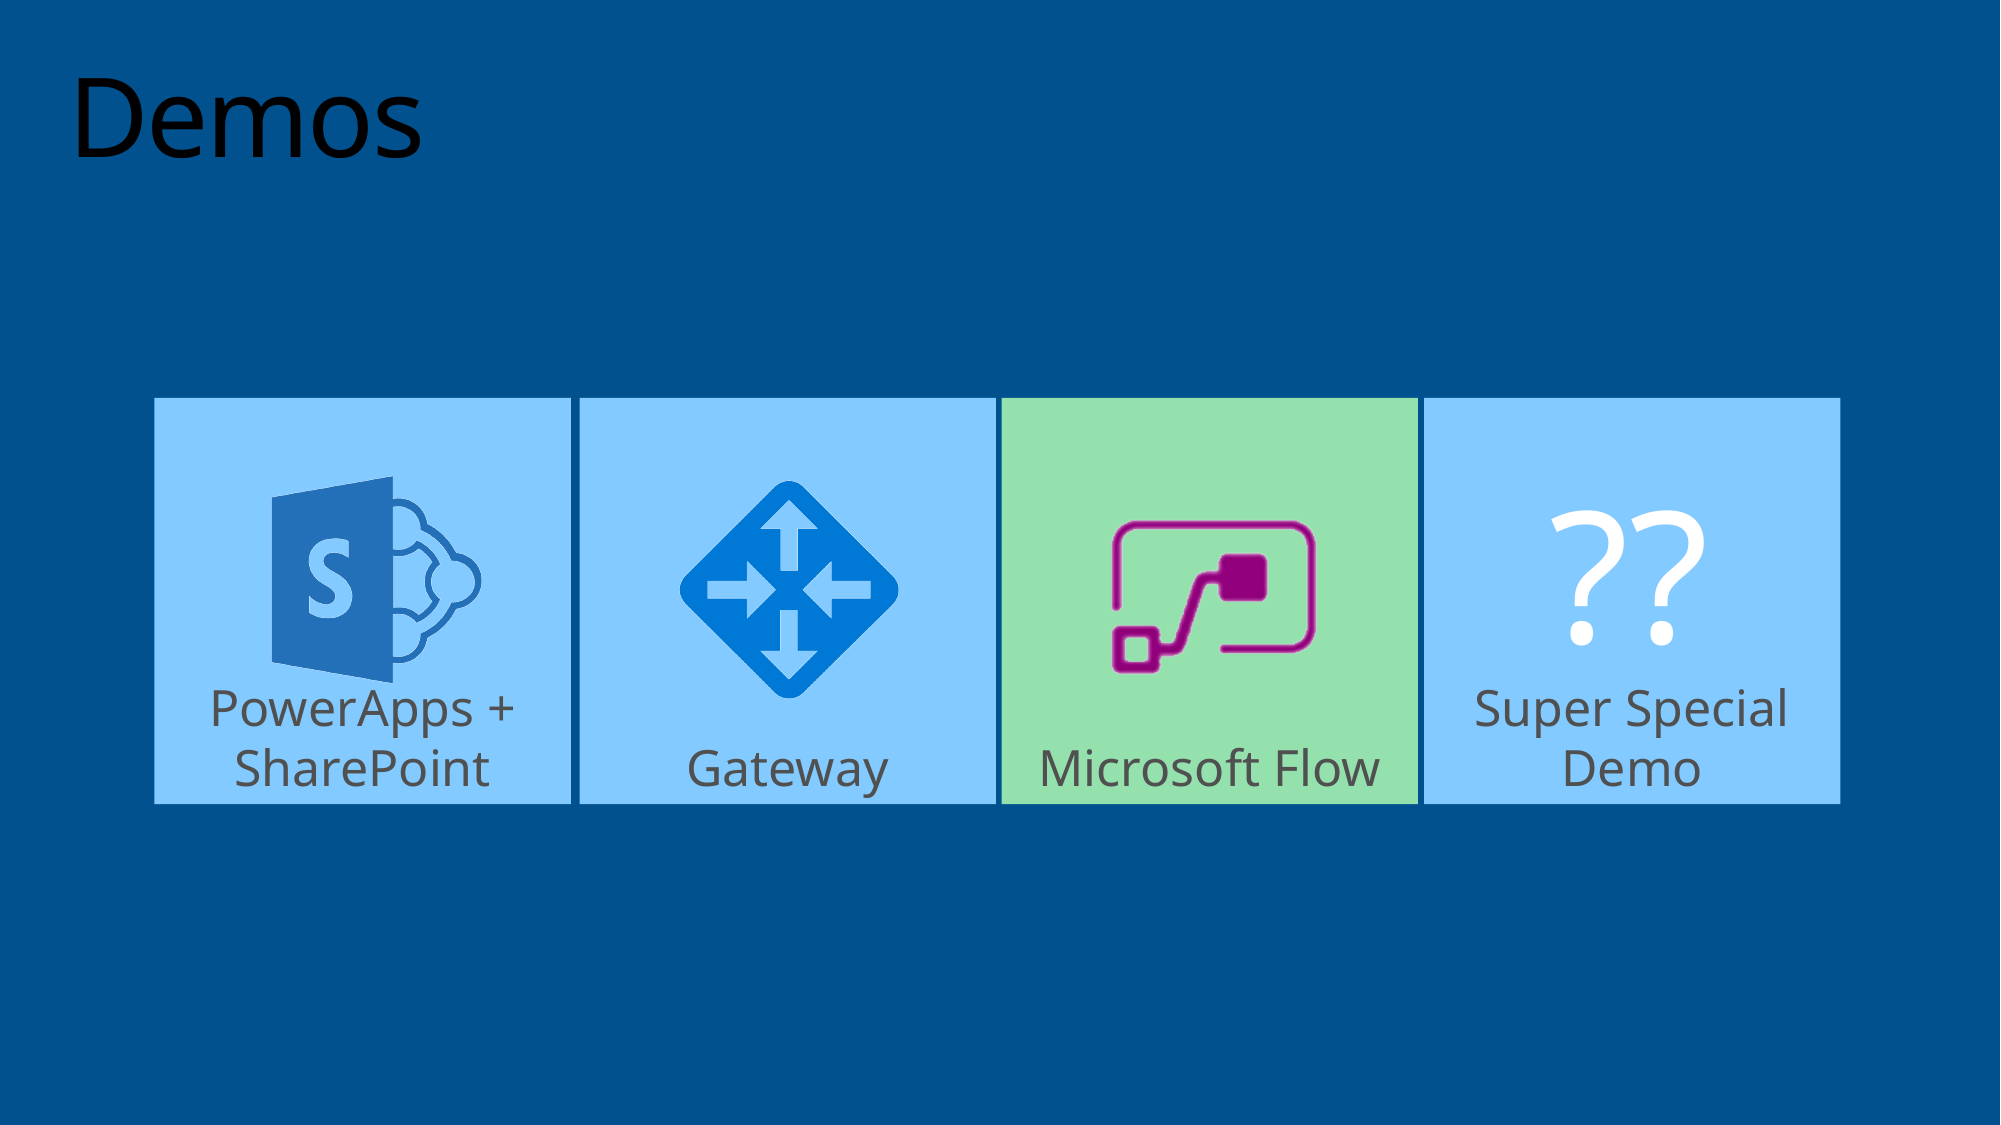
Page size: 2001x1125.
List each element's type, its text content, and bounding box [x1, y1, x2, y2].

picture [271, 474, 483, 686]
text_box ?? [1519, 461, 1745, 708]
picture [679, 480, 899, 700]
text_box Gateway [579, 397, 997, 805]
text_box Super Special Demo [1423, 397, 1841, 805]
title Demos [44, 47, 1957, 196]
picture [1085, 467, 1335, 712]
text_box Microsoft Flow [1001, 397, 1419, 805]
text_box PowerApps + SharePoint [154, 397, 572, 805]
